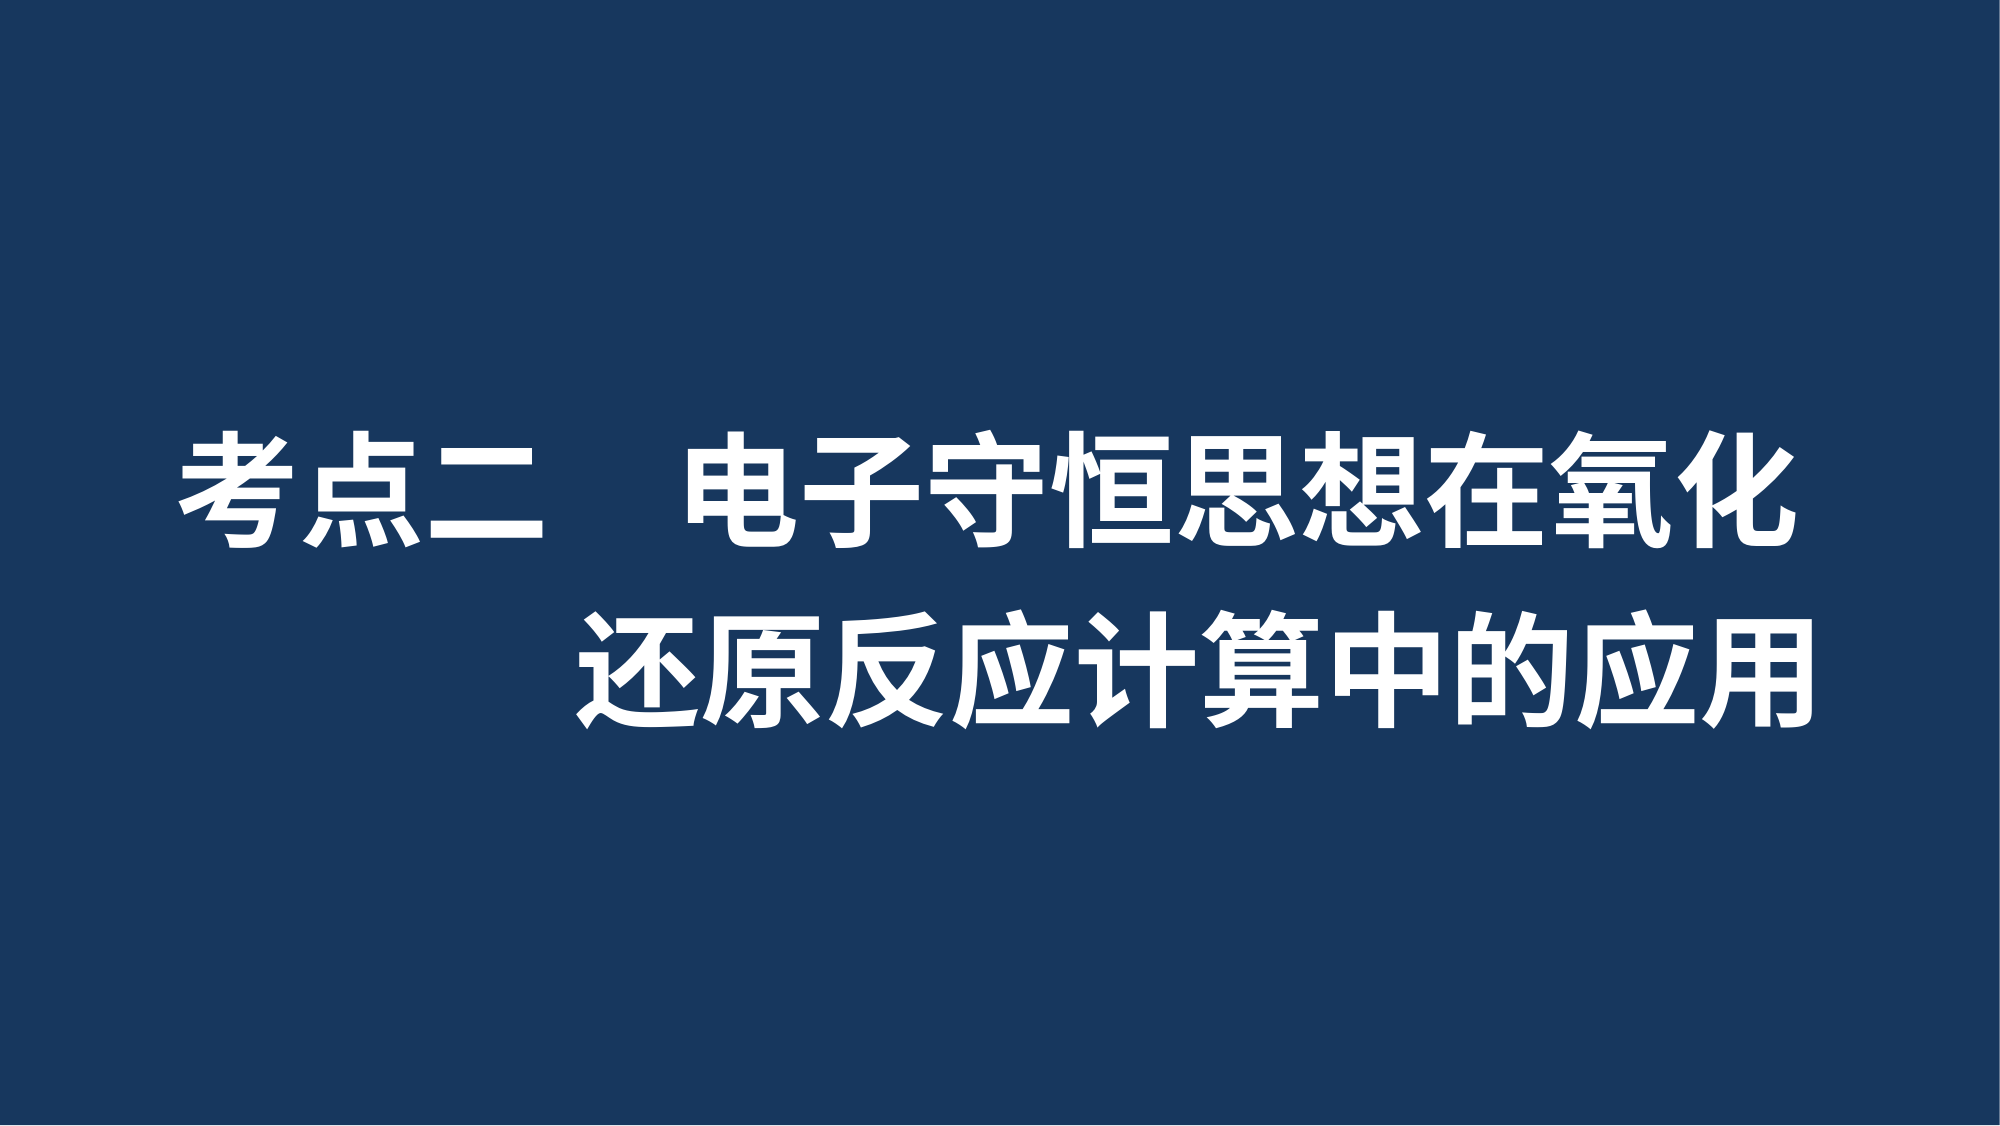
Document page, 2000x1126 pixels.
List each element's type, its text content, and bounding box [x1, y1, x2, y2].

text_box 考点二 电子守恒思想在氧化 还原反应计算中的应用 [159, 375, 1840, 750]
